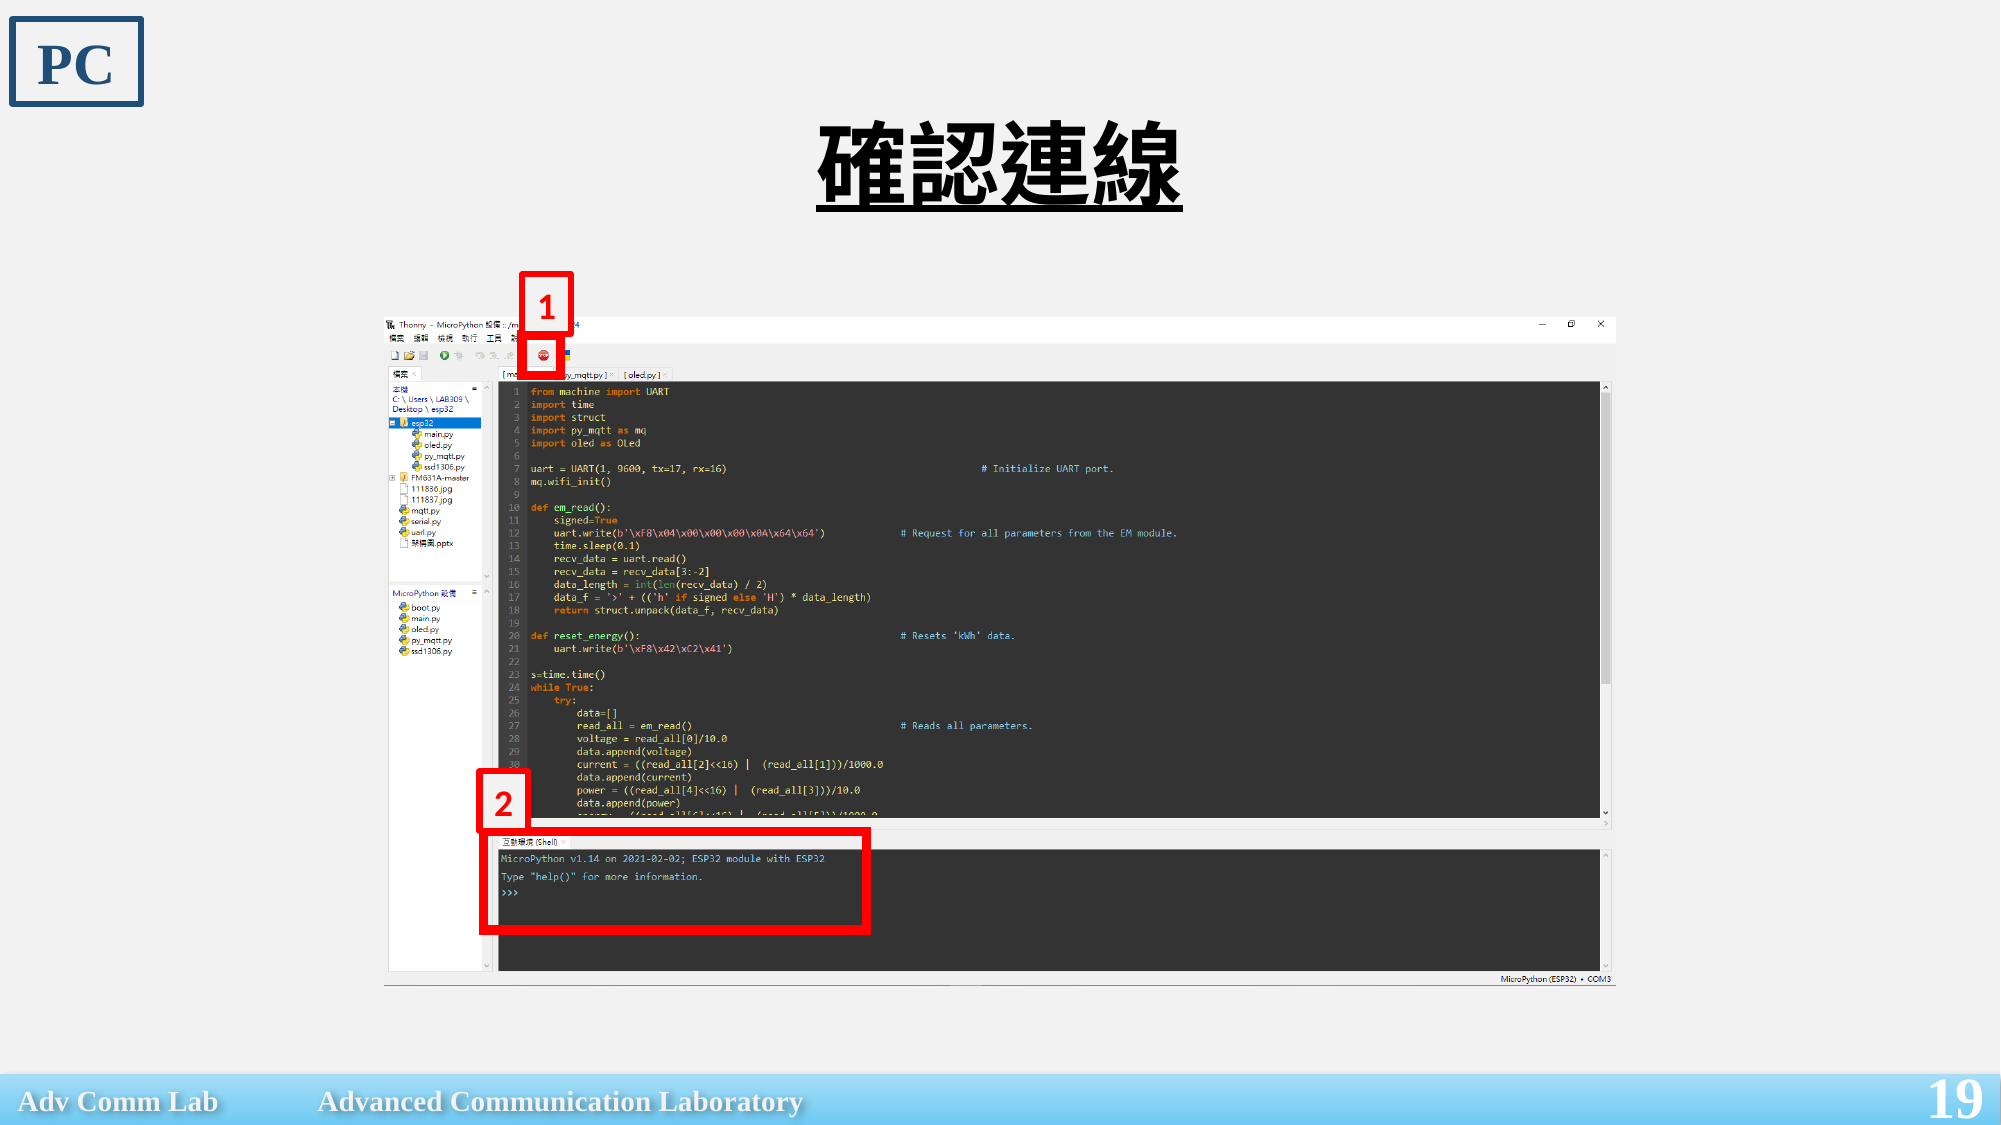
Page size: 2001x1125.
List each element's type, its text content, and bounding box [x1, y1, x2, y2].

slide_number 19 [1550, 1065, 2000, 1125]
title 確認連線 [137, 59, 1863, 278]
text_box 1 [522, 274, 572, 317]
picture [384, 317, 1616, 986]
text_box PC [12, 19, 141, 104]
